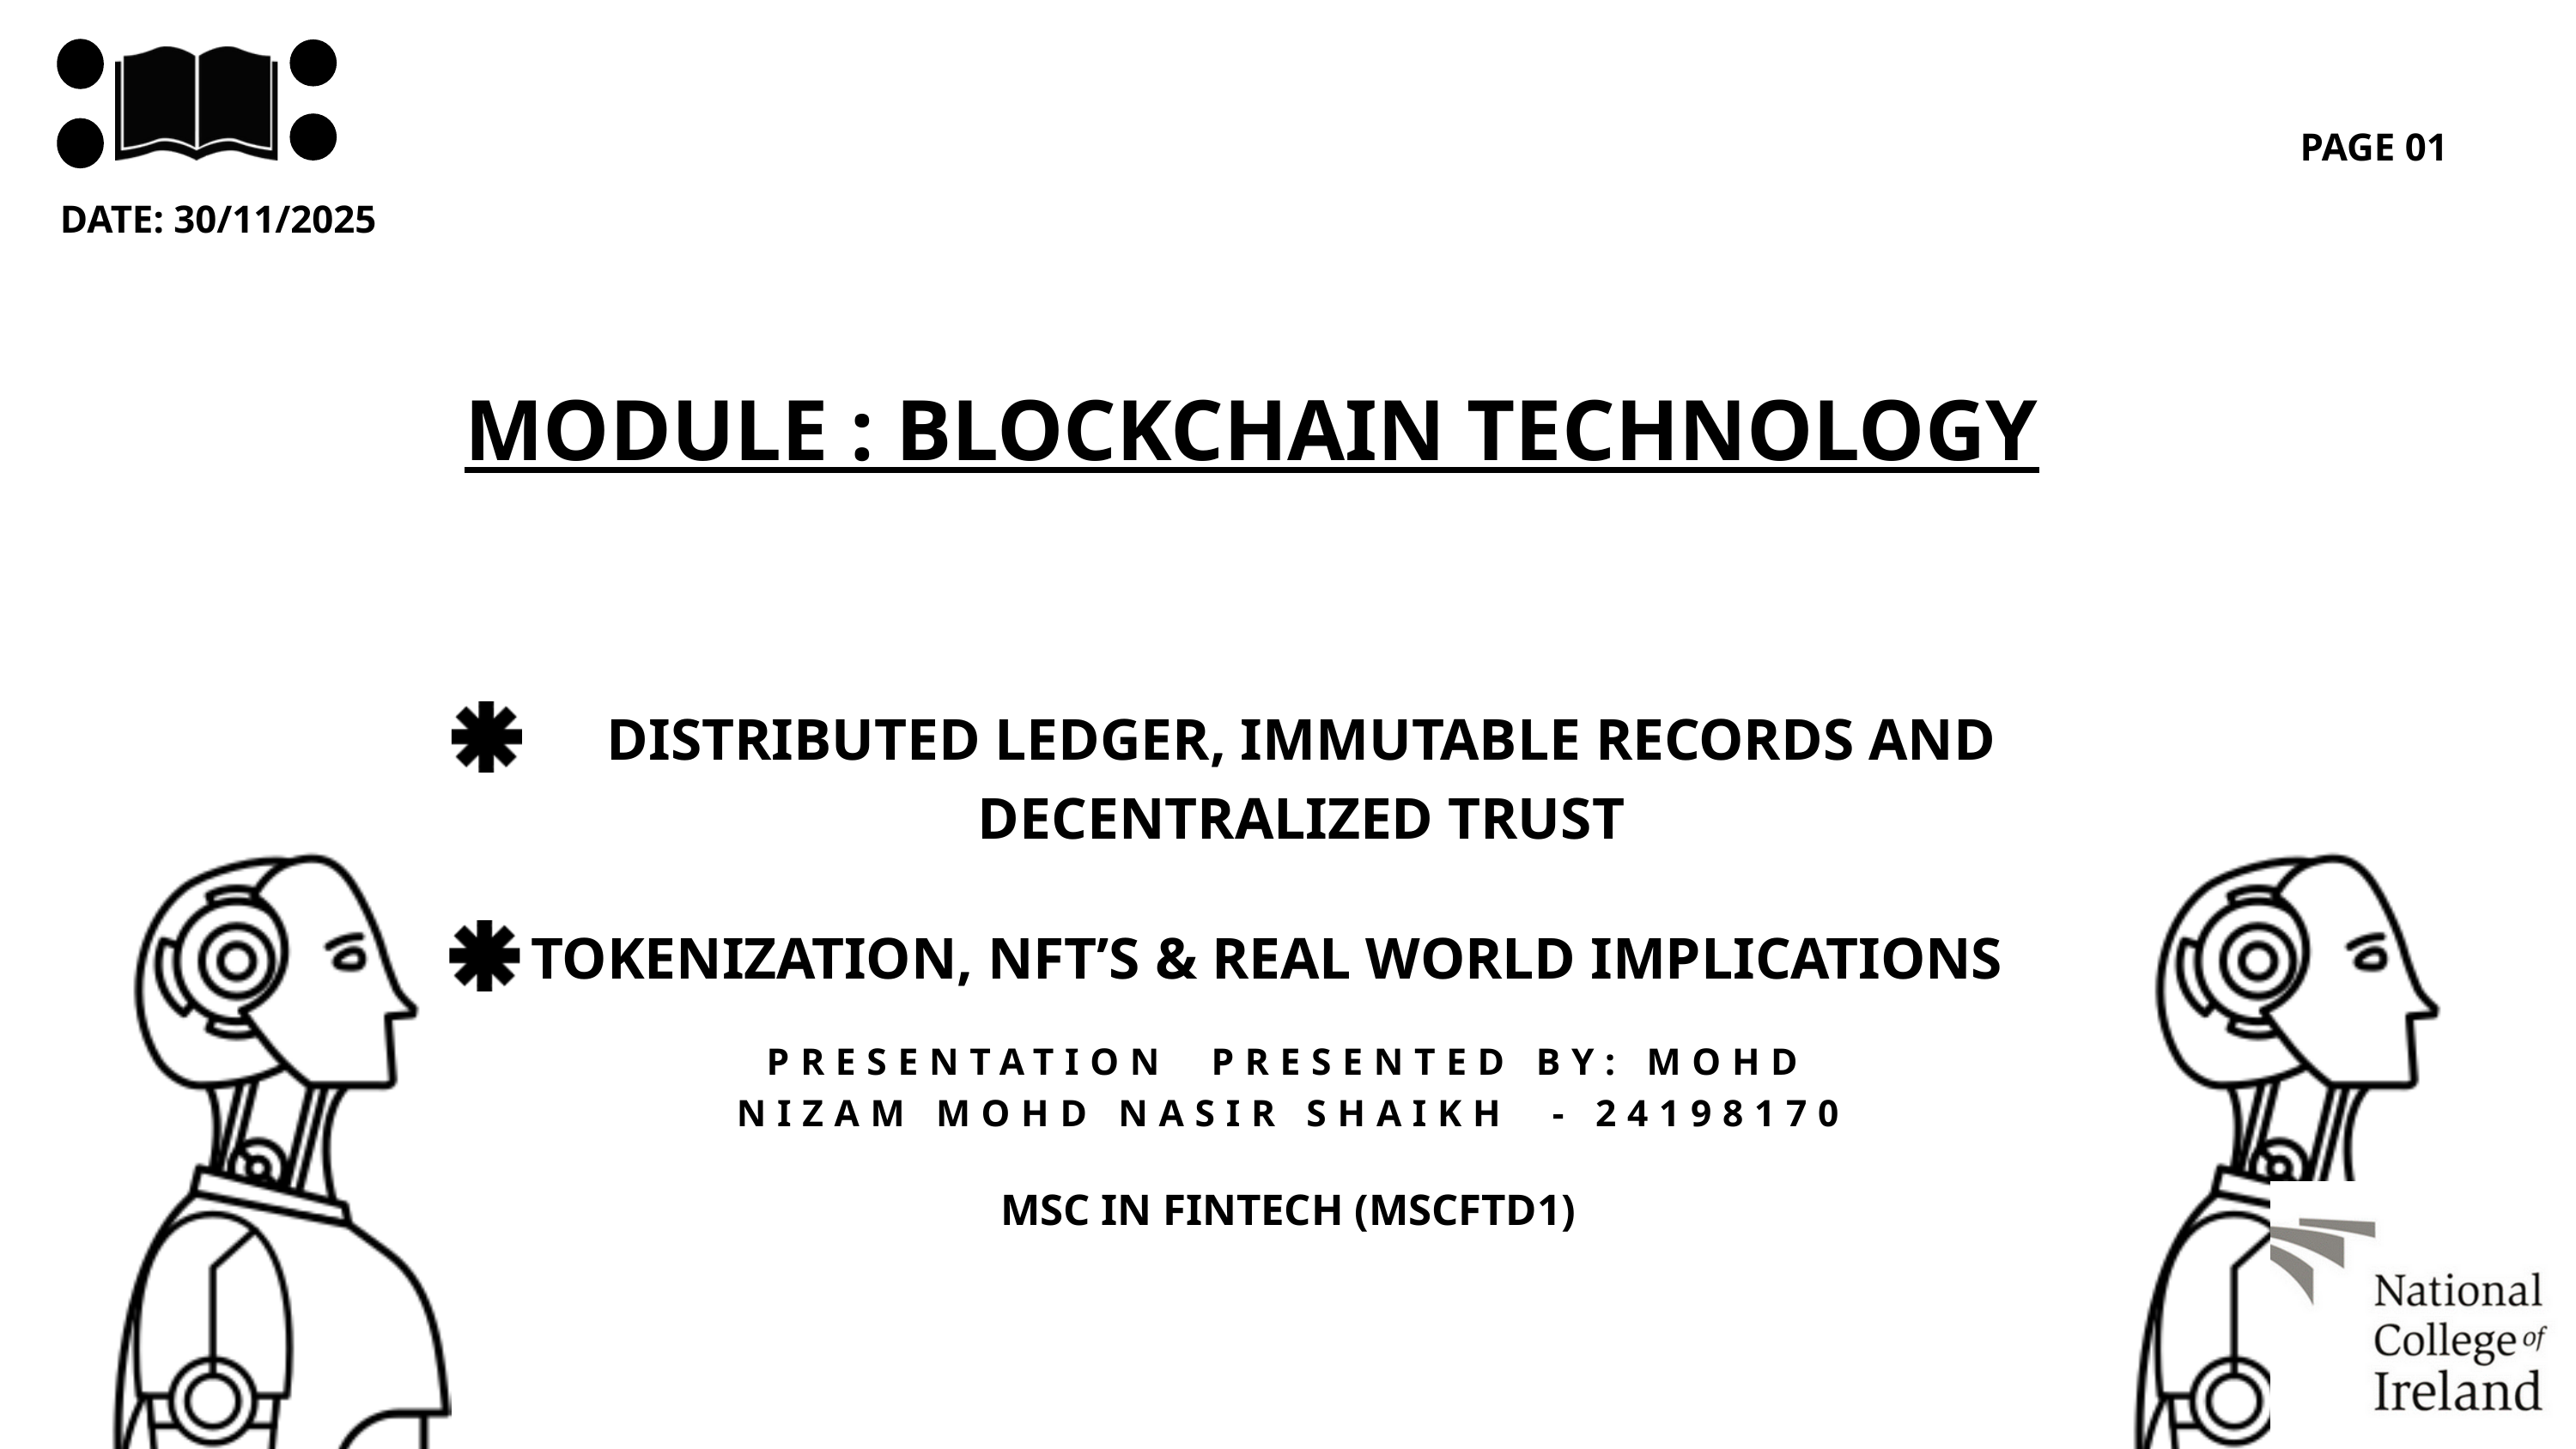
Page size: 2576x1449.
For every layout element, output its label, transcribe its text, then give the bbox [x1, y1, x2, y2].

text_box TOKENIZATION, NFT’S & REAL WORLD IMPLICATIONS [519, 911, 2014, 991]
text_box [2270, 1181, 2576, 1449]
text_box MODULE : BLOCKCHAIN TECHNOLOGY [449, 361, 2055, 478]
text_box DISTRIBUTED LEDGER, IMMUTABLE RECORDS AND DECENTRALIZED TRUST [519, 692, 2083, 851]
text_box MSC IN FINTECH (MSCFTD1) [993, 1174, 1583, 1234]
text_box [15, 80, 146, 128]
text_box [252, 76, 374, 124]
text_box [451, 701, 519, 773]
text_box [2124, 846, 2473, 1449]
text_box [103, 846, 452, 1449]
text_box DATE: 30/11/2025 [57, 187, 380, 240]
text_box [449, 920, 520, 991]
text_box PAGE 01 [2275, 115, 2473, 169]
text_box PRESENTATION PRESENTED BY: MOHD NIZAM MOHD NASIR SHAIKH - 24198170 [721, 1031, 1855, 1134]
text_box [115, 46, 278, 161]
